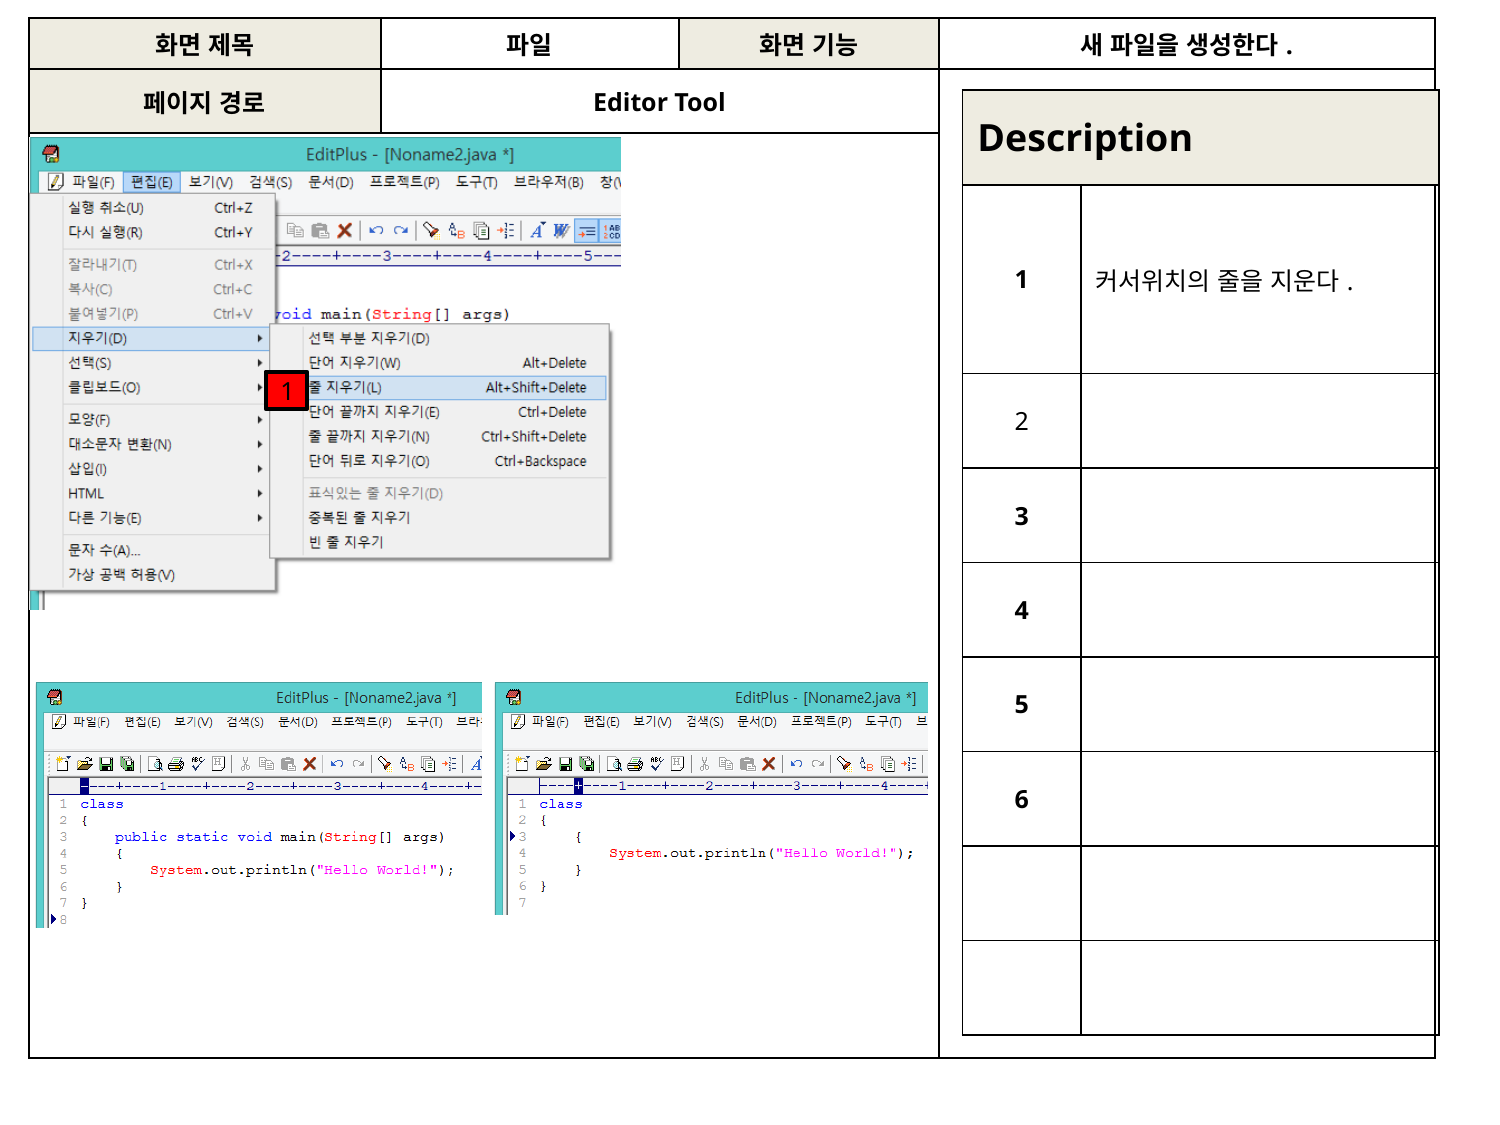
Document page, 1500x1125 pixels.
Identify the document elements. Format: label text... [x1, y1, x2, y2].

table_header 화면 기능 [680, 19, 938, 68]
table_header 파일 [382, 19, 678, 68]
table_cell 3 [963, 469, 1080, 562]
table_cell [1082, 941, 1438, 1034]
table_cell [1082, 563, 1438, 656]
table_cell [1082, 847, 1438, 940]
table_cell [1082, 752, 1438, 845]
table_cell 1 [963, 186, 1080, 373]
table_cell 페이지 경로 [30, 70, 380, 132]
table_cell Editor Tool [382, 70, 938, 132]
table_header 새 파일을 생성한다. [940, 19, 1434, 68]
table_cell [30, 134, 938, 1057]
table_cell 4 [963, 563, 1080, 656]
table_cell [1082, 658, 1438, 751]
table_cell [1082, 374, 1438, 467]
picture [34, 681, 482, 928]
picture [29, 136, 621, 610]
table_cell [940, 70, 1434, 1057]
table_cell [963, 847, 1080, 940]
table_cell 5 [963, 658, 1080, 751]
table_header Description [963, 91, 1438, 184]
table_header 화면 제목 [30, 19, 380, 68]
table_cell 2 [963, 374, 1080, 467]
table_cell 6 [963, 752, 1080, 845]
table_cell [1082, 469, 1438, 562]
table_cell [963, 941, 1080, 1034]
table_cell 커서위치의 줄을 지운다. [1082, 186, 1438, 373]
picture [494, 681, 928, 915]
